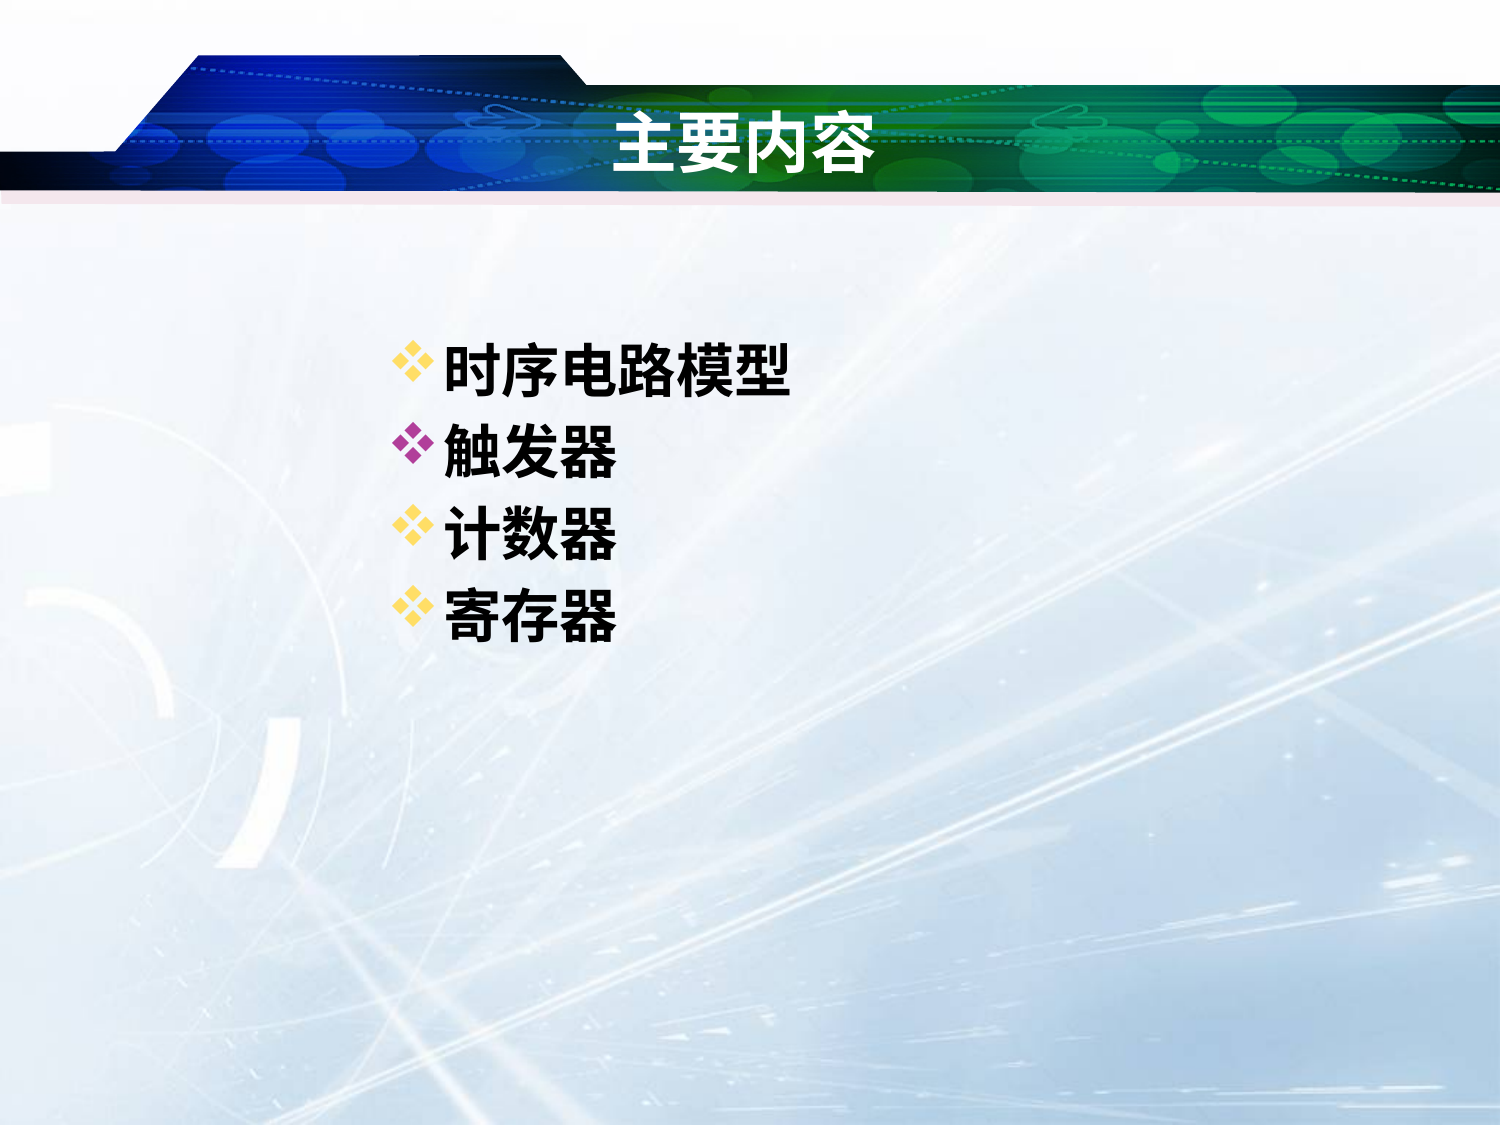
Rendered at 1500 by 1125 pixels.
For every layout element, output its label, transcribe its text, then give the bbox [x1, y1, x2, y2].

picture [0, 0, 1500, 1125]
title 主要内容 [99, 94, 1388, 188]
list 时序电路模型 触发器 计数器 寄存器 [371, 326, 1399, 873]
